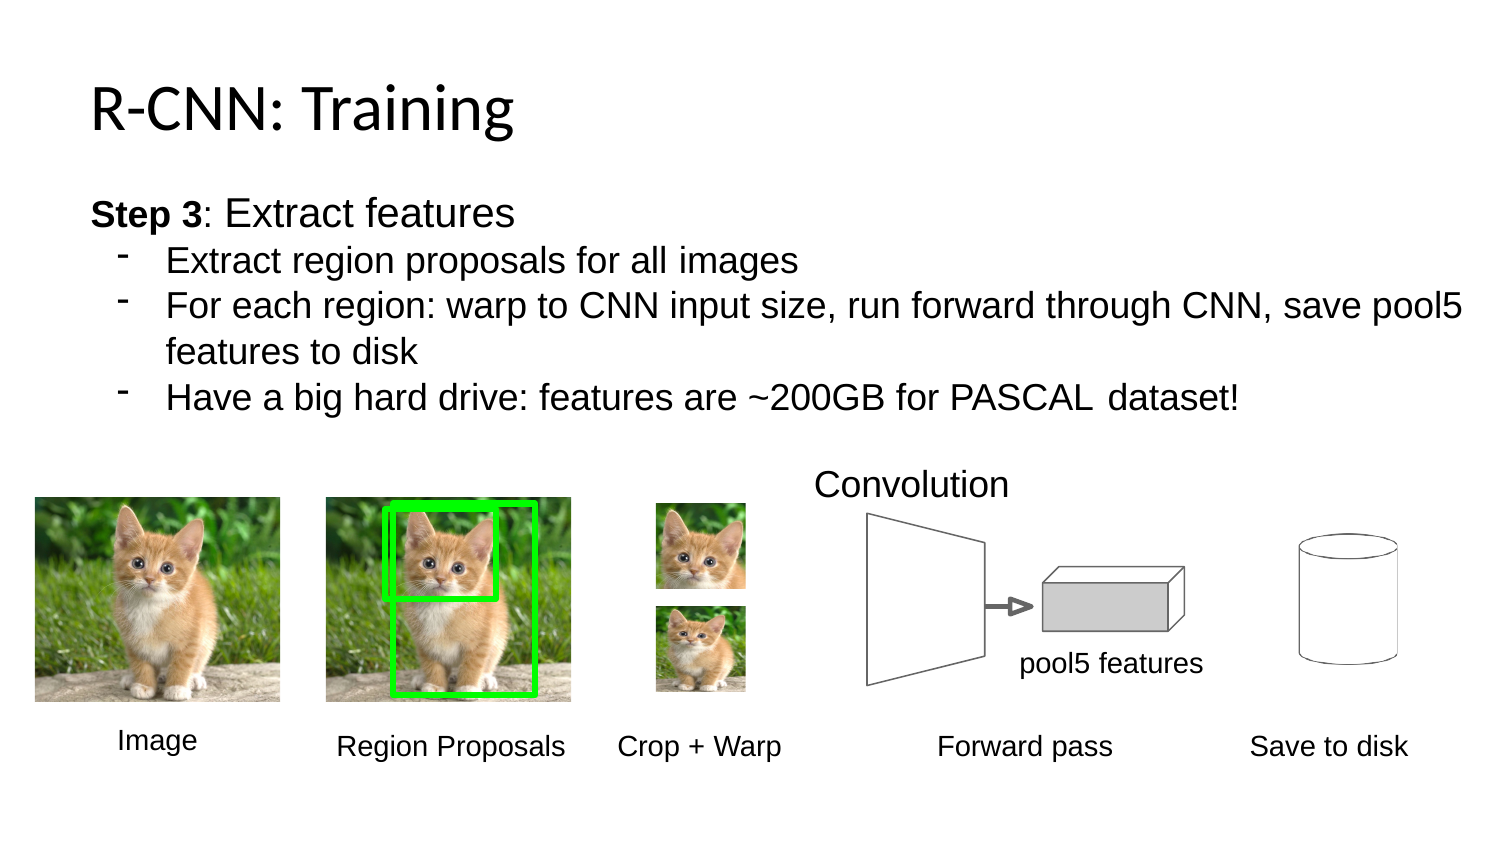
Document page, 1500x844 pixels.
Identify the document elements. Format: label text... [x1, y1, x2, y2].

text_box [325, 497, 572, 702]
text_box Forward pass [934, 727, 1116, 763]
text_box [1043, 566, 1182, 582]
text_box Save to disk [1247, 727, 1411, 763]
text_box [866, 513, 985, 686]
text_box [1298, 533, 1398, 665]
text_box [1042, 566, 1185, 583]
text_box Image [115, 721, 201, 757]
text_box pool5 features [1017, 644, 1207, 680]
text_box [1169, 568, 1185, 631]
text_box Convolution [798, 452, 1025, 513]
text_box Crop + Warp [615, 727, 786, 763]
text_box Step 3: Extract features Extract region proposals for all images For each region: warp to CNN input size, run forward through CNN, save pool5 features to disk Have a big hard drive: features are ~200GB for PASCAL dataset! [88, 185, 1500, 418]
text_box Region Proposals [334, 727, 569, 763]
text_box [34, 497, 281, 702]
text_box [655, 503, 746, 589]
text_box [655, 606, 746, 692]
text_box [384, 509, 393, 599]
text_box [393, 503, 535, 696]
title R-CNN: Training [75, 33, 1425, 175]
text_box [1010, 598, 1032, 615]
text_box [1042, 583, 1168, 632]
